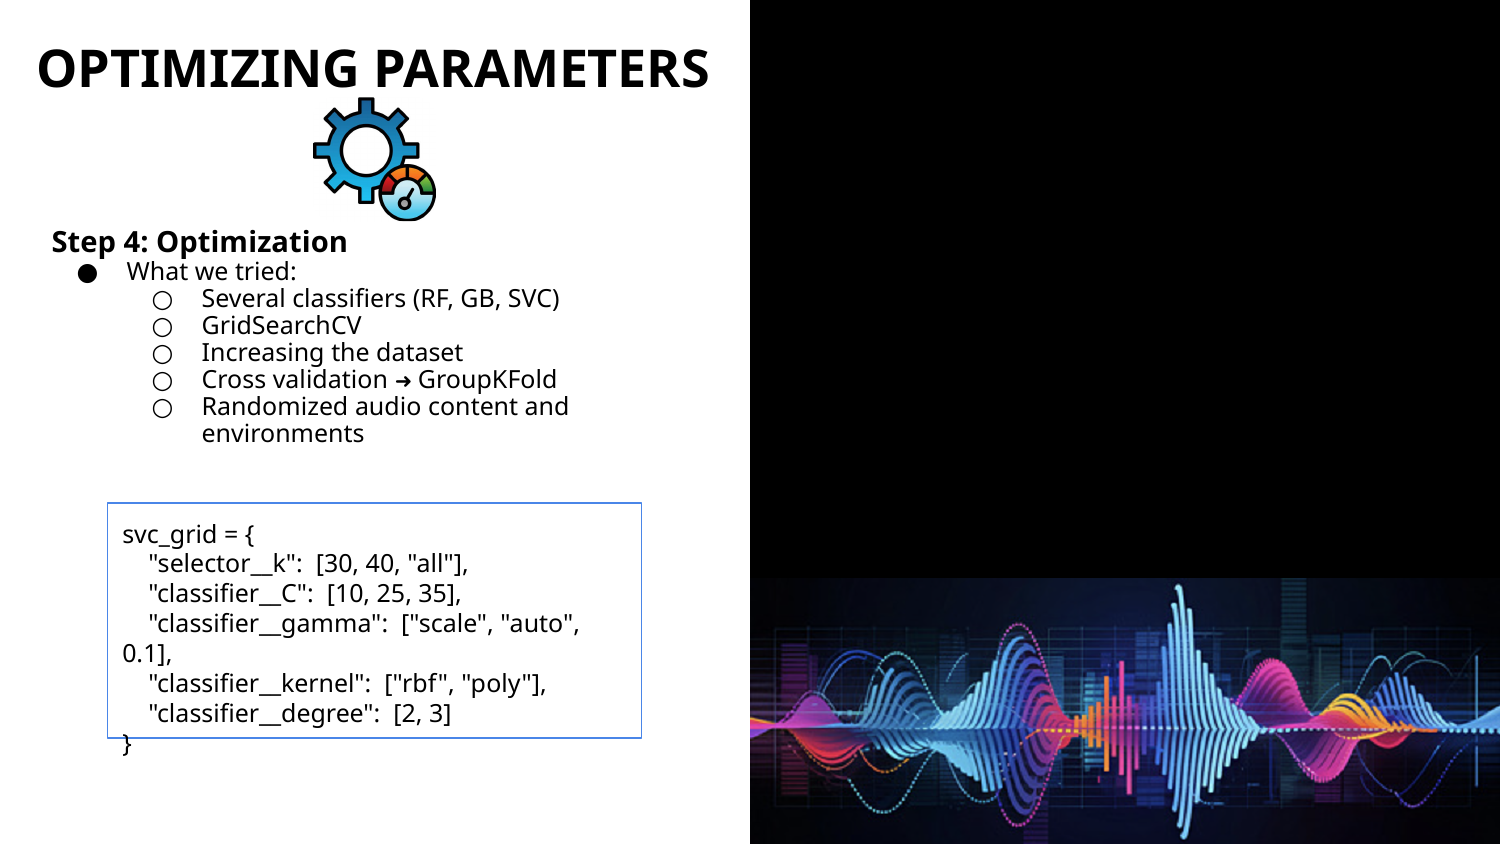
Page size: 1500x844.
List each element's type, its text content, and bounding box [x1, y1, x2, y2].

title OPTIMIZING PARAMETERS [21, 18, 737, 113]
list Step 4: Optimization What we tried: Several classifiers (RF, GB, SVC) GridSearchCV Increasing the dataset Cross validation ➜ GroupKFold Randomized audio content and environments [36, 212, 713, 465]
picture [749, 578, 1500, 844]
text_box svc_grid = { "selector__k": [30, 40, "all"], "classifier__C": [10, 25, 35], "classifier__gamma": ["scale", "auto", 0.1], "classifier__kernel": ["rbf", "poly"], "classifier__degree": [2, 3] } [107, 503, 642, 739]
text_box [313, 97, 436, 222]
